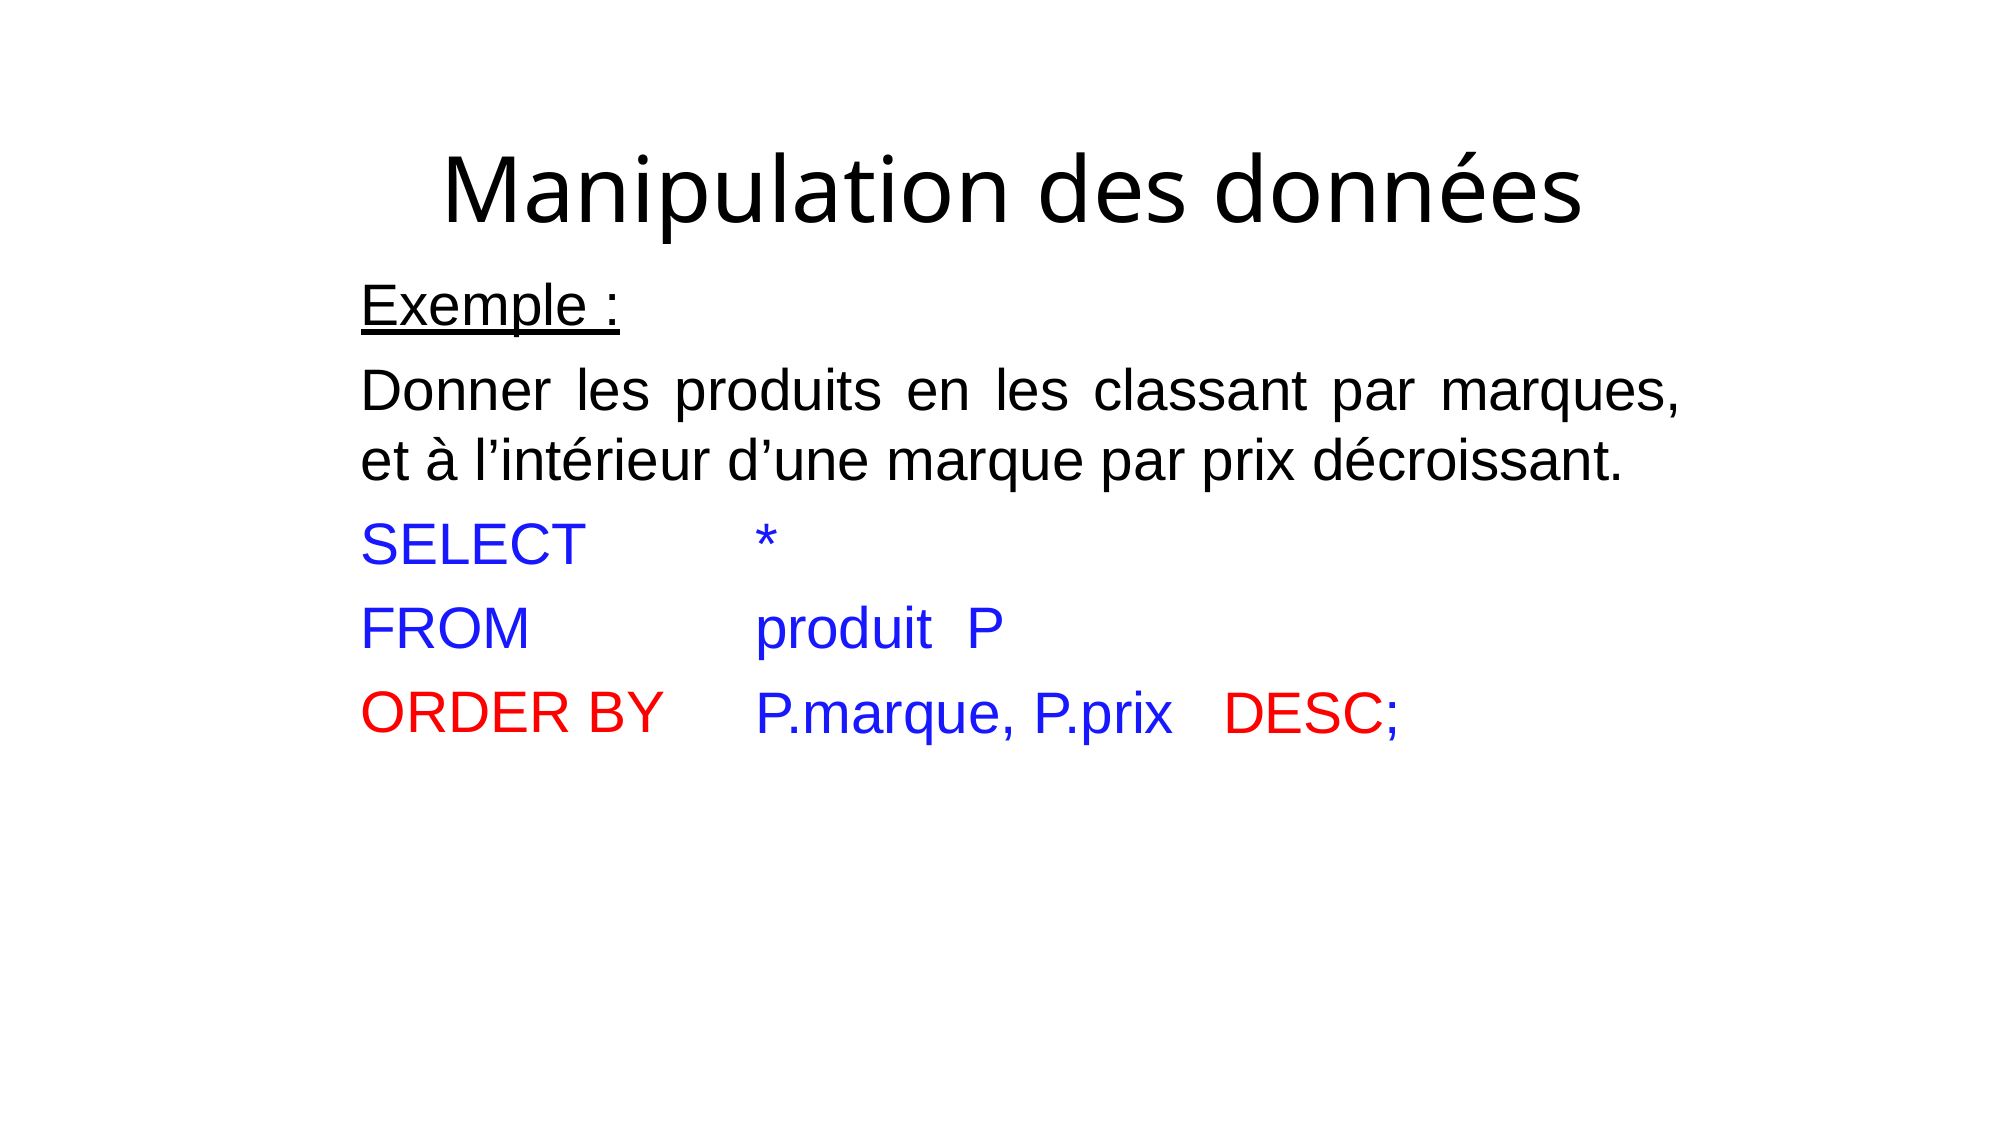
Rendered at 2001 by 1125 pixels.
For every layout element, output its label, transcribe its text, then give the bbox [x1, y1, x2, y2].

text_box Exemple : Donner les produits en les classant par marques, et à l’intérieur d’une marque par prix décroissant. [358, 251, 1688, 492]
text_box SELECT FROM ORDER BY [358, 489, 668, 745]
text_box * [755, 504, 778, 574]
title Manipulation des données [388, 57, 2000, 281]
text_box produit P P.marque, P.prix DESC; [755, 574, 1402, 745]
